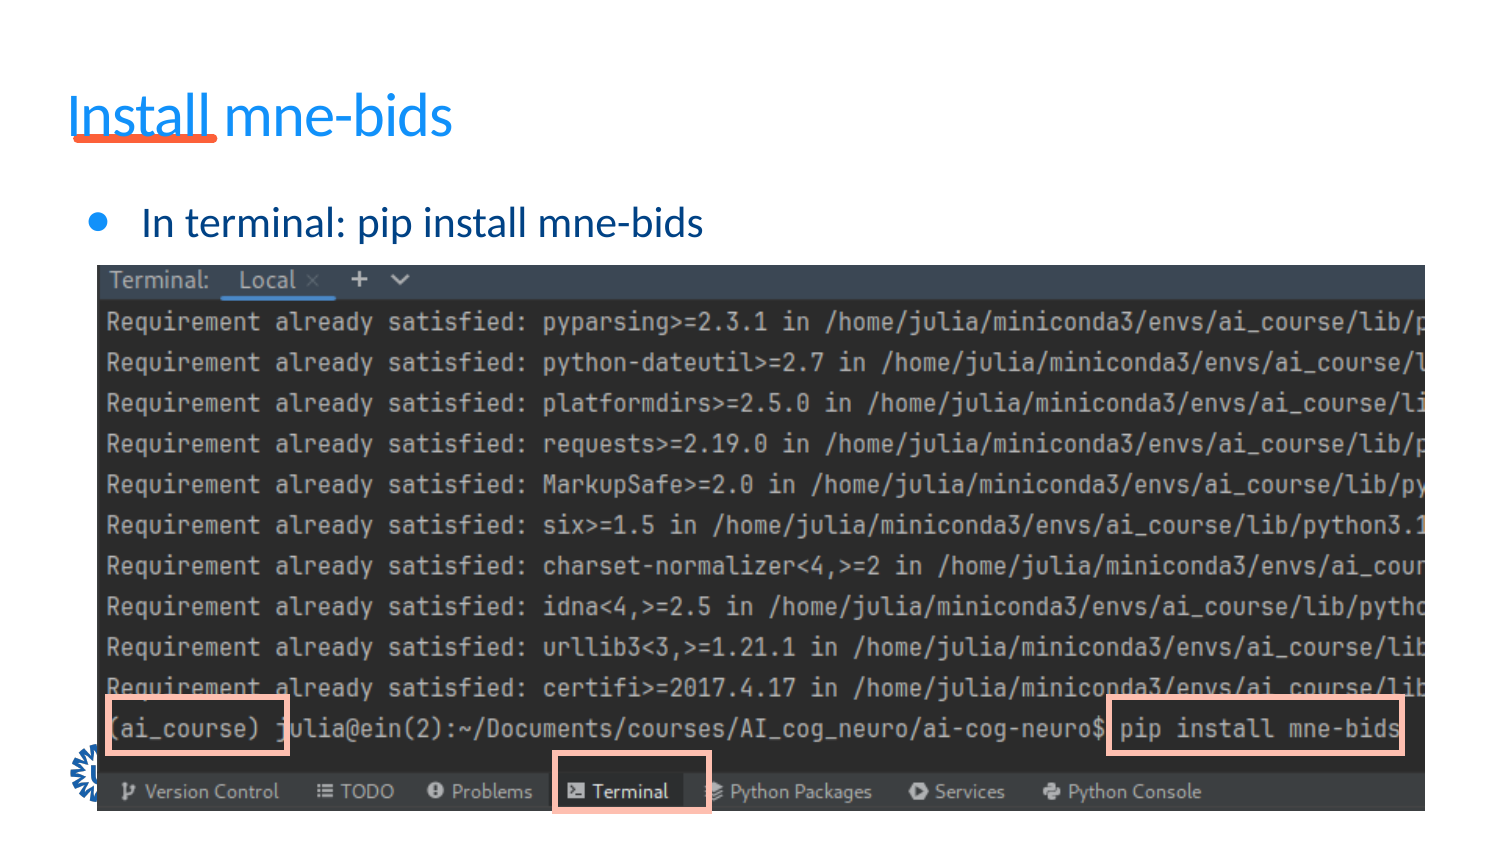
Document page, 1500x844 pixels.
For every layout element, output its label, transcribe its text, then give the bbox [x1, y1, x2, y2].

list In terminal: pip install mne-bids [51, 189, 1449, 750]
title Install mne-bids [51, 72, 1449, 167]
picture [70, 265, 1425, 811]
